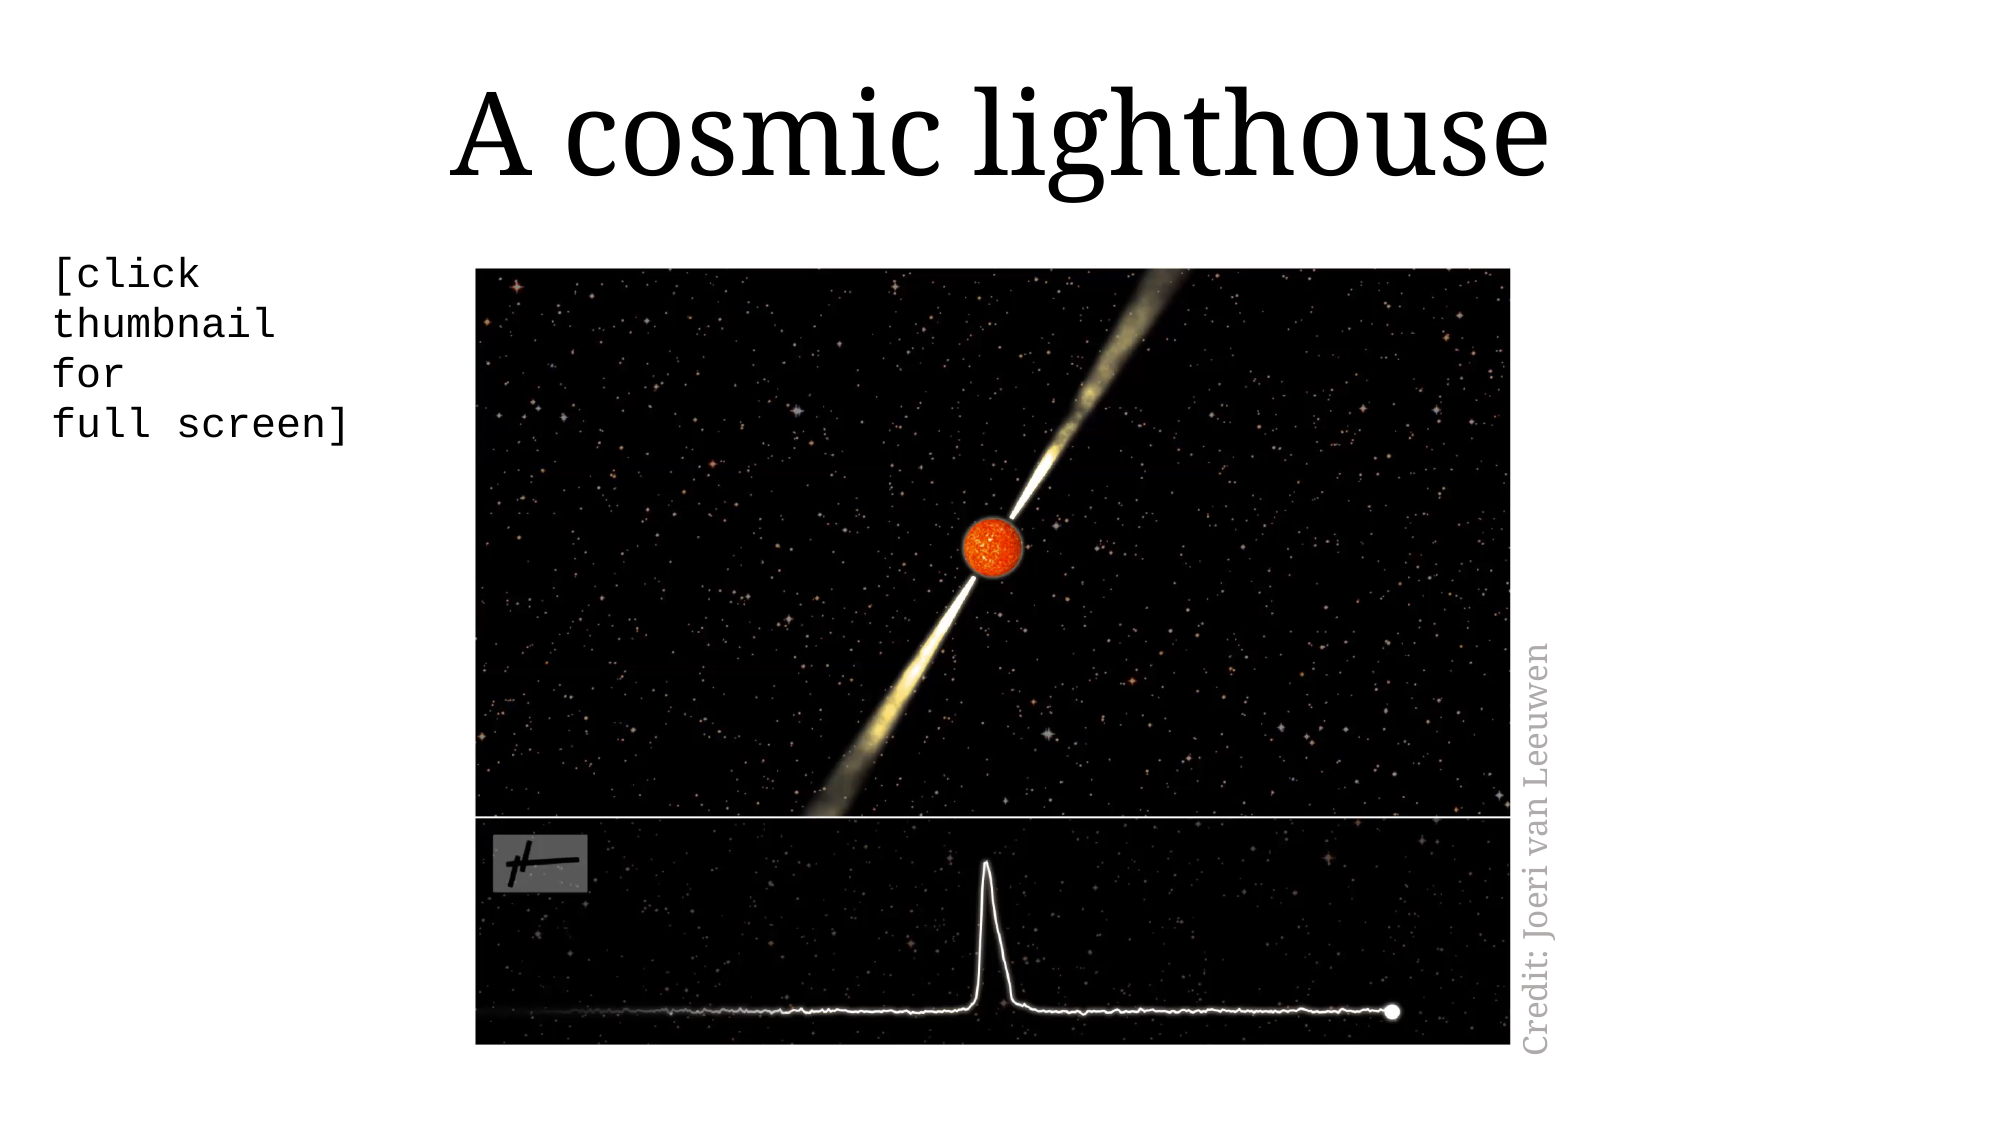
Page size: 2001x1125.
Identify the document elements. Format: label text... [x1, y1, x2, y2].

text_box [click thumbnail for full screen] [36, 238, 1068, 454]
title A cosmic lighthouse [252, 67, 1752, 208]
subtitle Credit: Joeri van Leeuwen [1511, 549, 1620, 1125]
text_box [473, 267, 1511, 1046]
